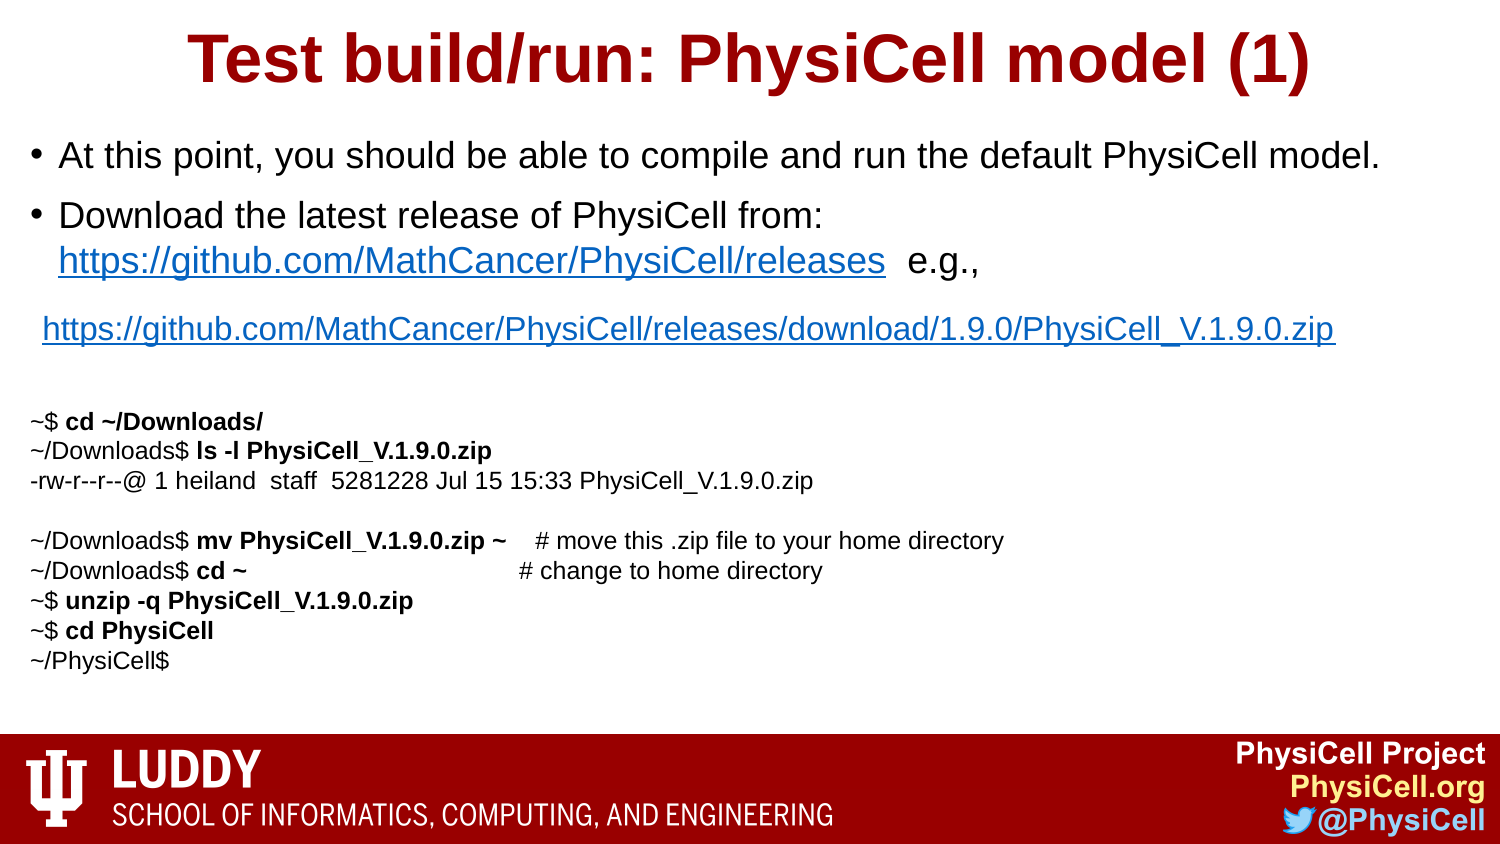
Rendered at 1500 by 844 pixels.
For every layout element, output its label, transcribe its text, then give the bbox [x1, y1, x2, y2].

title Test build/run: PhysiCell model (1) [0, 0, 1500, 121]
picture [0, 739, 1500, 844]
list At this point, you should be able to compile and run the default PhysiCell model. Download the latest release of PhysiCell from: https://github.com/MathCancer/PhysiCell/releases e.g., https://github.com/MathCancer/PhysiCell/releases/download/1.9.0/PhysiCell_V.1.9.0.zip ~$ cd ~/Downloads/ ~/Downloads$ ls -l PhysiCell_V.1.9.0.zip -rw-r--r--@ 1 heiland staff 5281228 Jul 15 15:33 PhysiCell_V.1.9.0.zip ~/Downloads$ mv PhysiCell_V.1.9.0.zip ~ # move this .zip file to your home directory ~/Downloads$ cd ~ # change to home directory ~$ unzip -q PhysiCell_V.1.9.0.zip ~$ cd PhysiCell ~/PhysiCell$ [0, 123, 1500, 739]
